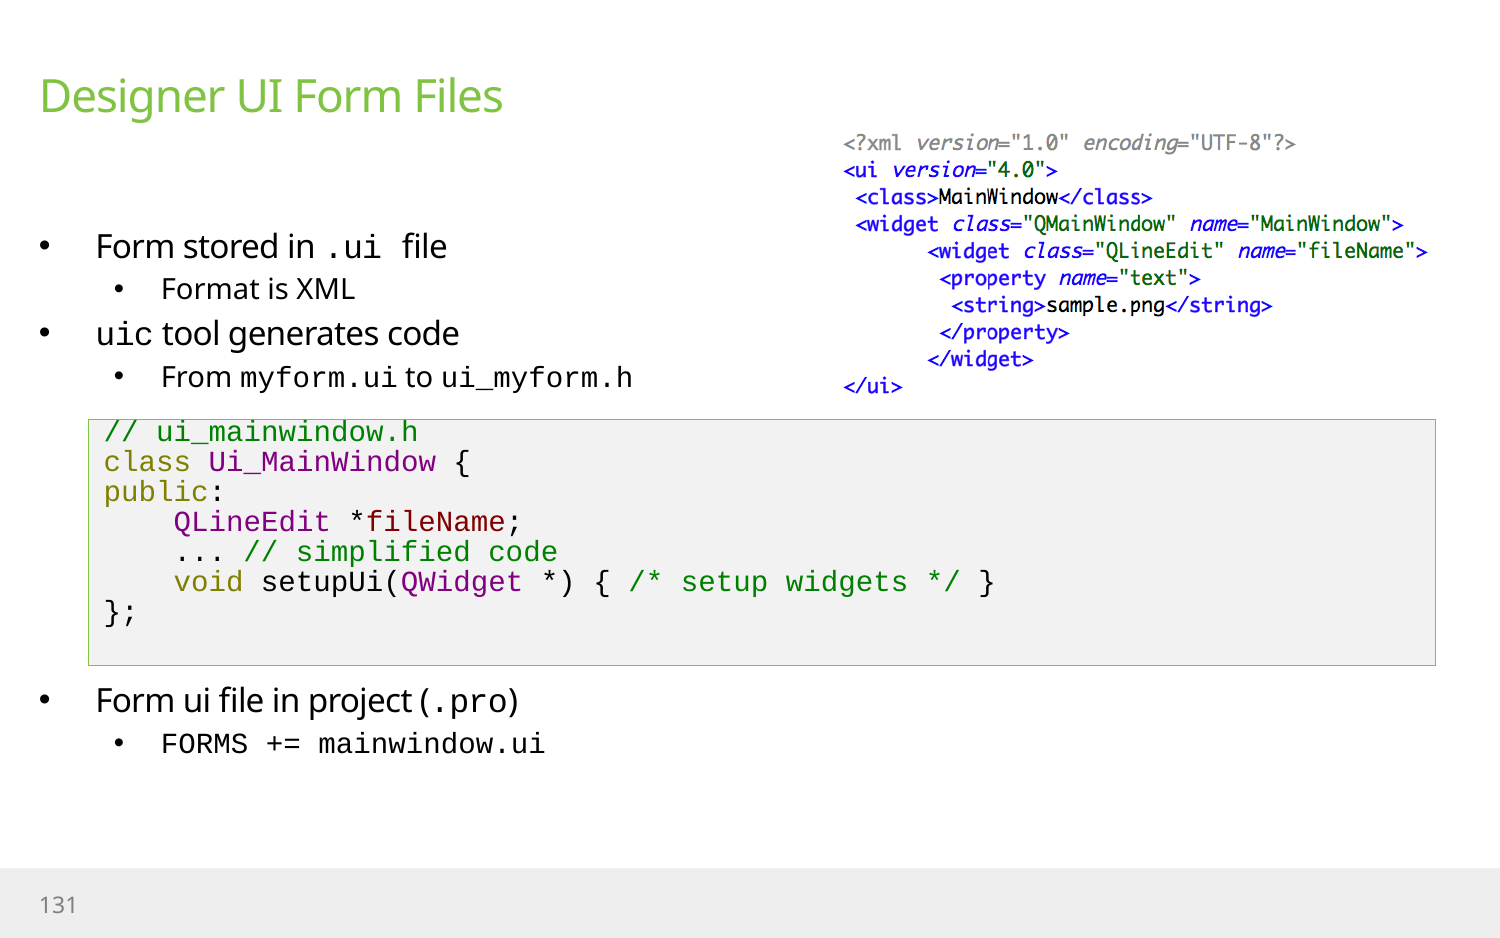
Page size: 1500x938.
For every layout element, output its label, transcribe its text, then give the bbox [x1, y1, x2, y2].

slide_number 131 [39, 892, 410, 921]
text_box // ui_mainwindow.h class Ui_MainWindow { public: QLineEdit *fileName; ... // simplified code void setupUi(QWidget *) { /* setup widgets */ } }; [88, 419, 1436, 666]
picture [840, 126, 1436, 399]
title Designer UI Form Files [39, 66, 1052, 195]
list Form stored in .ui file Format is XML uic tool generates code From myform.ui to ui_myform.h Form ui file in project (.pro) FORMS += mainwindow.ui [39, 224, 1471, 846]
